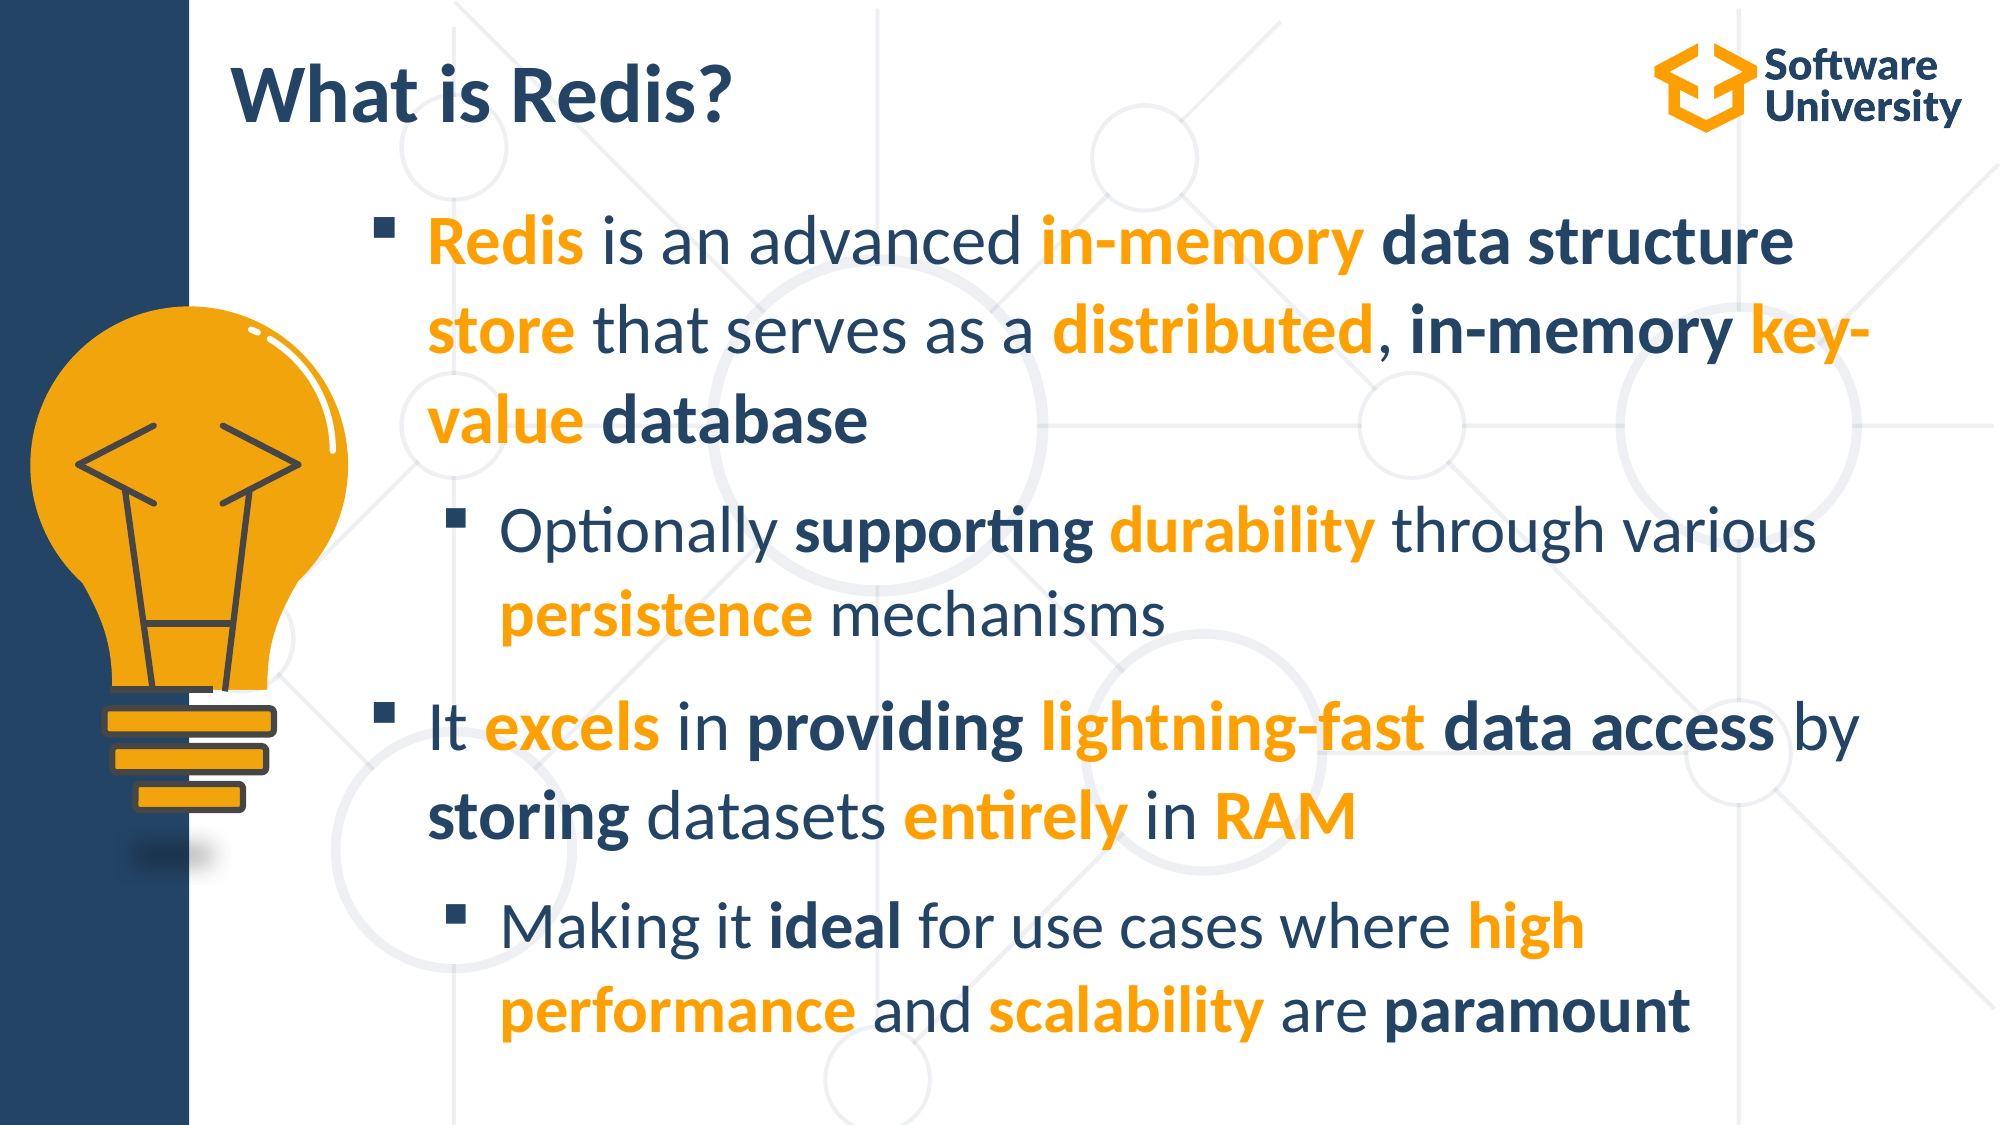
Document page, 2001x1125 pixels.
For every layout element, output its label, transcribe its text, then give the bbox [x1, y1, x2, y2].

title What is Redis? [212, 16, 1628, 162]
list Redis is an advanced in-memory data structure store that serves as a distributed, in-memory key-value database Optionally supporting durability through various persistence mechanisms It excels in providing lightning-fast data access by storing datasets entirely in RAM Making it ideal for use cases where high performance and scalability are paramount [350, 183, 1975, 1094]
picture [1641, 31, 1973, 145]
